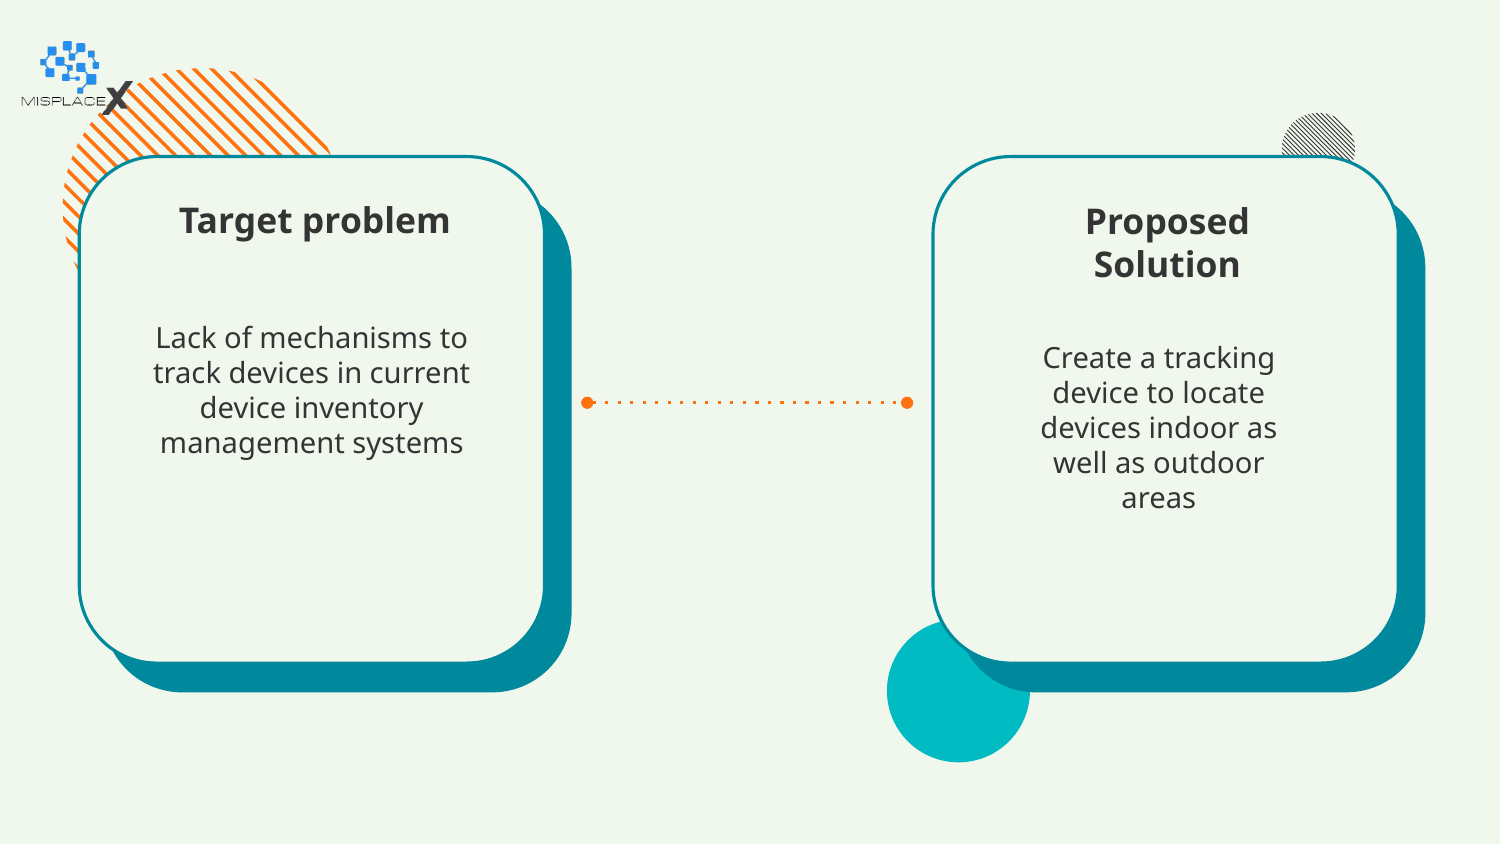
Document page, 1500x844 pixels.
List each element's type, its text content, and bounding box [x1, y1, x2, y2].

text_box Proposed Solution [999, 184, 1336, 246]
text_box [79, 156, 545, 664]
text_box [114, 206, 571, 691]
text_box [968, 205, 1424, 691]
text_box [933, 156, 1399, 664]
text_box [1281, 112, 1356, 187]
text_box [62, 67, 342, 347]
picture [16, 11, 136, 131]
text_box [886, 621, 1030, 763]
text_box Create a tracking device to locate devices indoor as well as outdoor areas [997, 324, 1321, 507]
subtitle Lack of mechanisms to track devices in current device inventory management systems [131, 304, 492, 488]
subtitle Target problem [345, 182, 483, 244]
